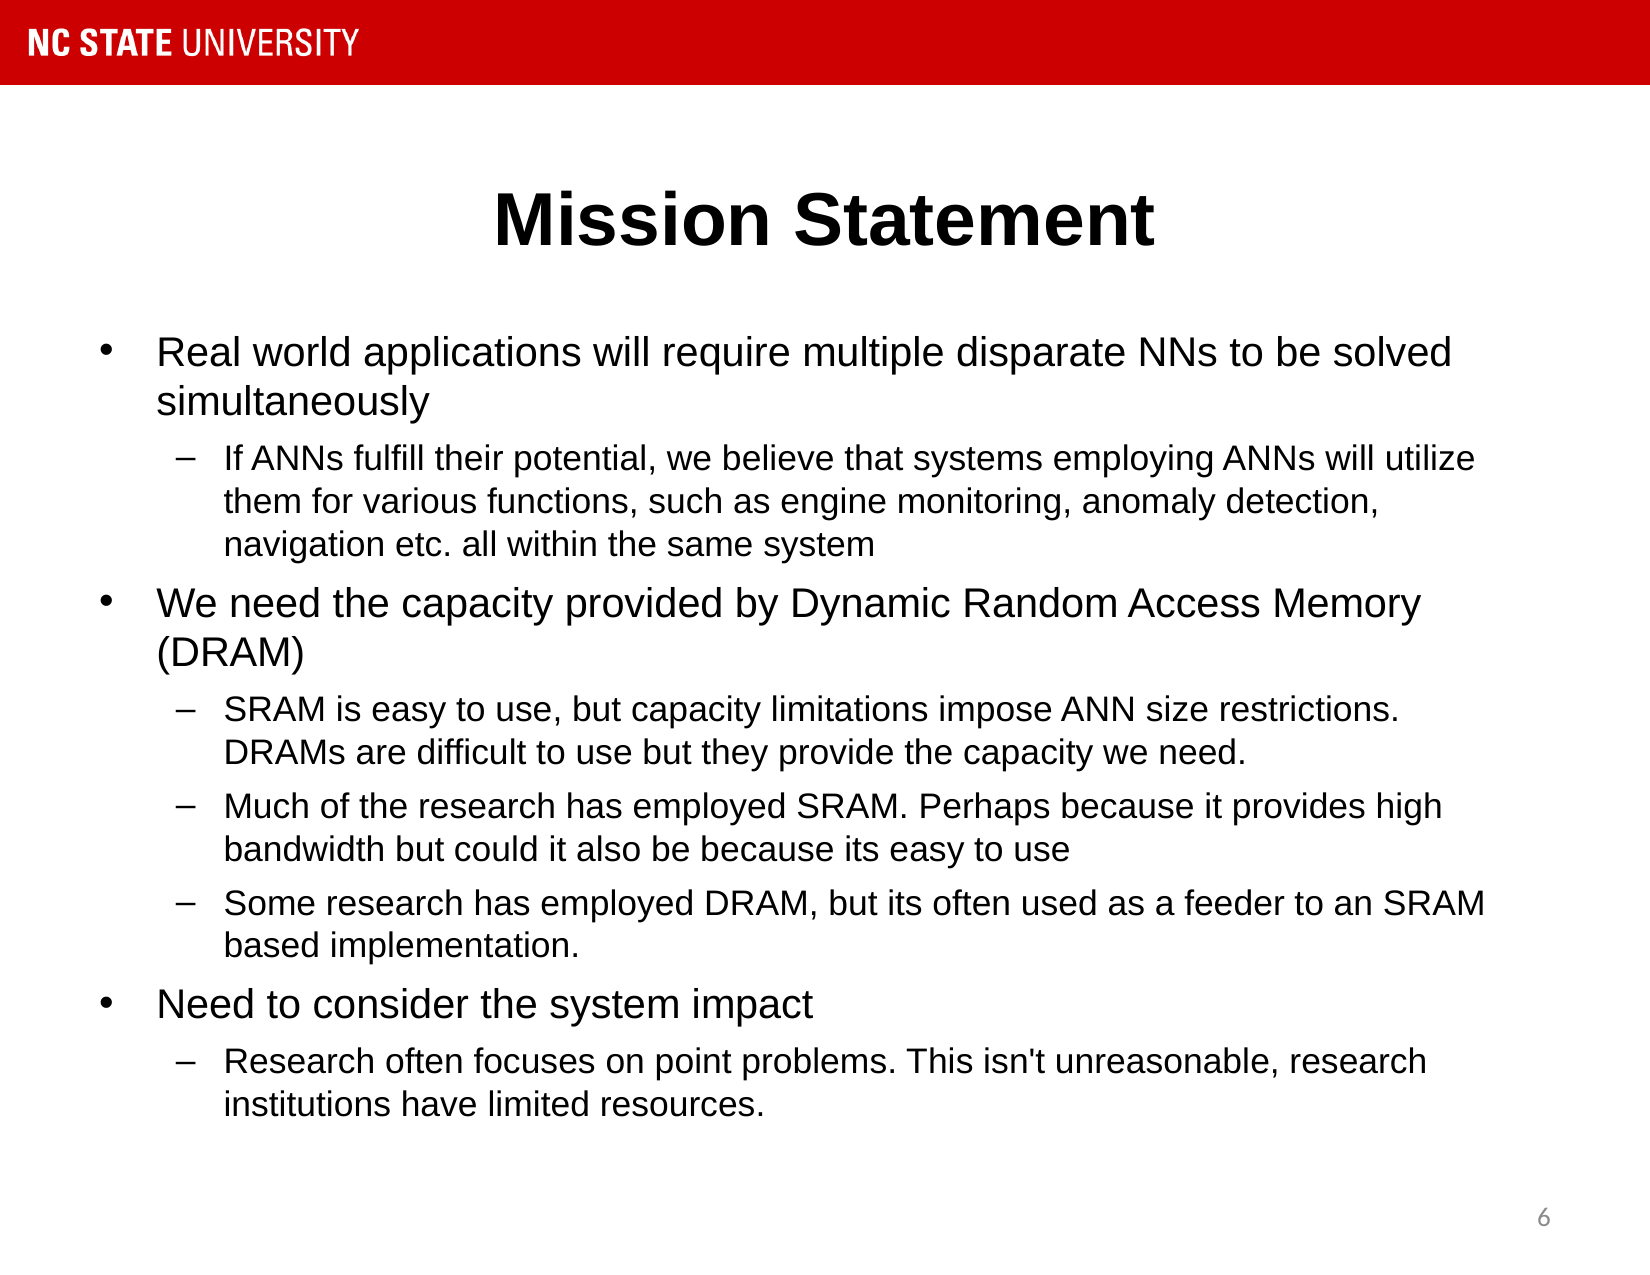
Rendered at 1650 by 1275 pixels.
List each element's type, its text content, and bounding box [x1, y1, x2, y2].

picture [0, 0, 1650, 85]
title Mission Statement [82, 115, 1568, 315]
list Real world applications will require multiple disparate NNs to be solved simultaneously If ANNs fulfill their potential, we believe that systems employing ANNs will utilize them for various functions, such as engine monitoring, anomaly detection, navigation etc. all within the same system We need the capacity provided by Dynamic Random Access Memory (DRAM) SRAM is easy to use, but capacity limitations impose ANN size restrictions. DRAMs are difficult to use but they provide the capacity we need. Much of the research has employed SRAM. Perhaps because it provides high bandwidth but could it also be because its easy to use Some research has employed DRAM, but its often used as a feeder to an SRAM based implementation. Need to consider the system impact Research often focuses on point problems. This isn't unreasonable, research institutions have limited resources. [82, 316, 1568, 1140]
slide_number 6 [1182, 1181, 1568, 1250]
